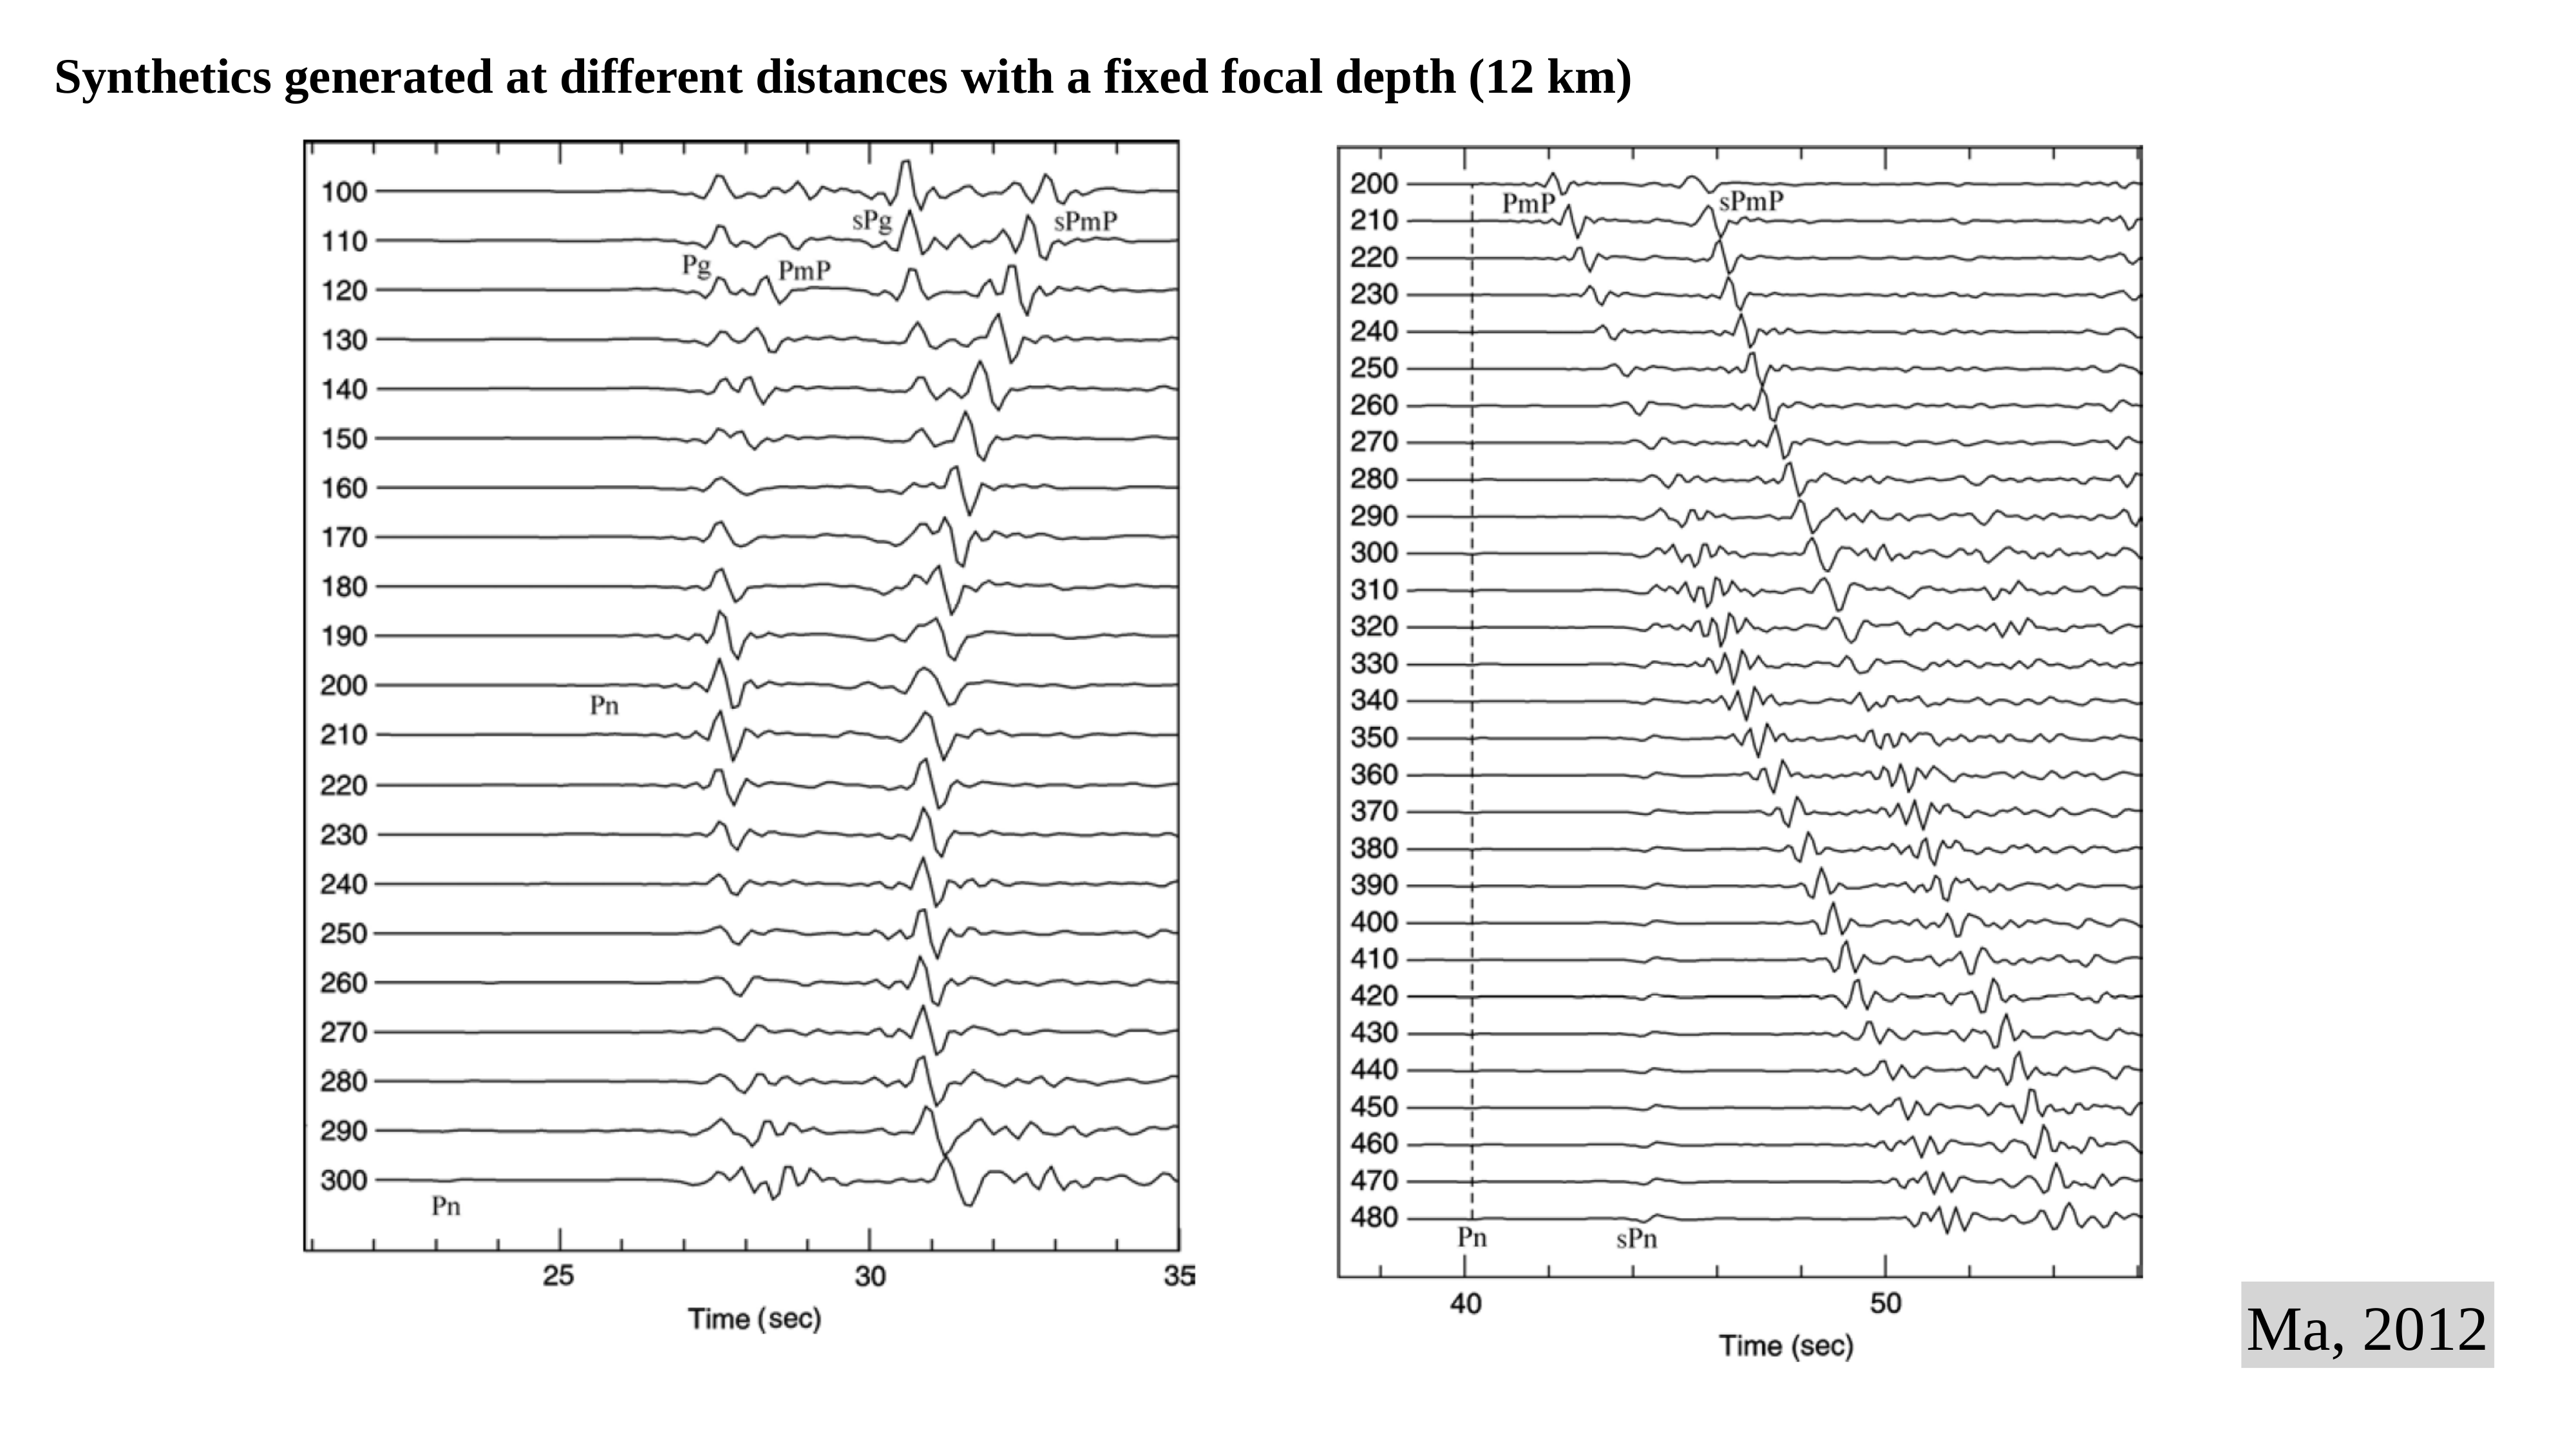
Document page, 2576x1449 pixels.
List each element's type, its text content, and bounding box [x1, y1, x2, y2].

text_box Synthetics generated at different distances with a fixed focal depth (12 km) [49, 37, 1640, 108]
picture [1316, 119, 2172, 1376]
picture [267, 96, 1221, 1353]
text_box Ma, 2012 [2241, 1282, 2495, 1368]
